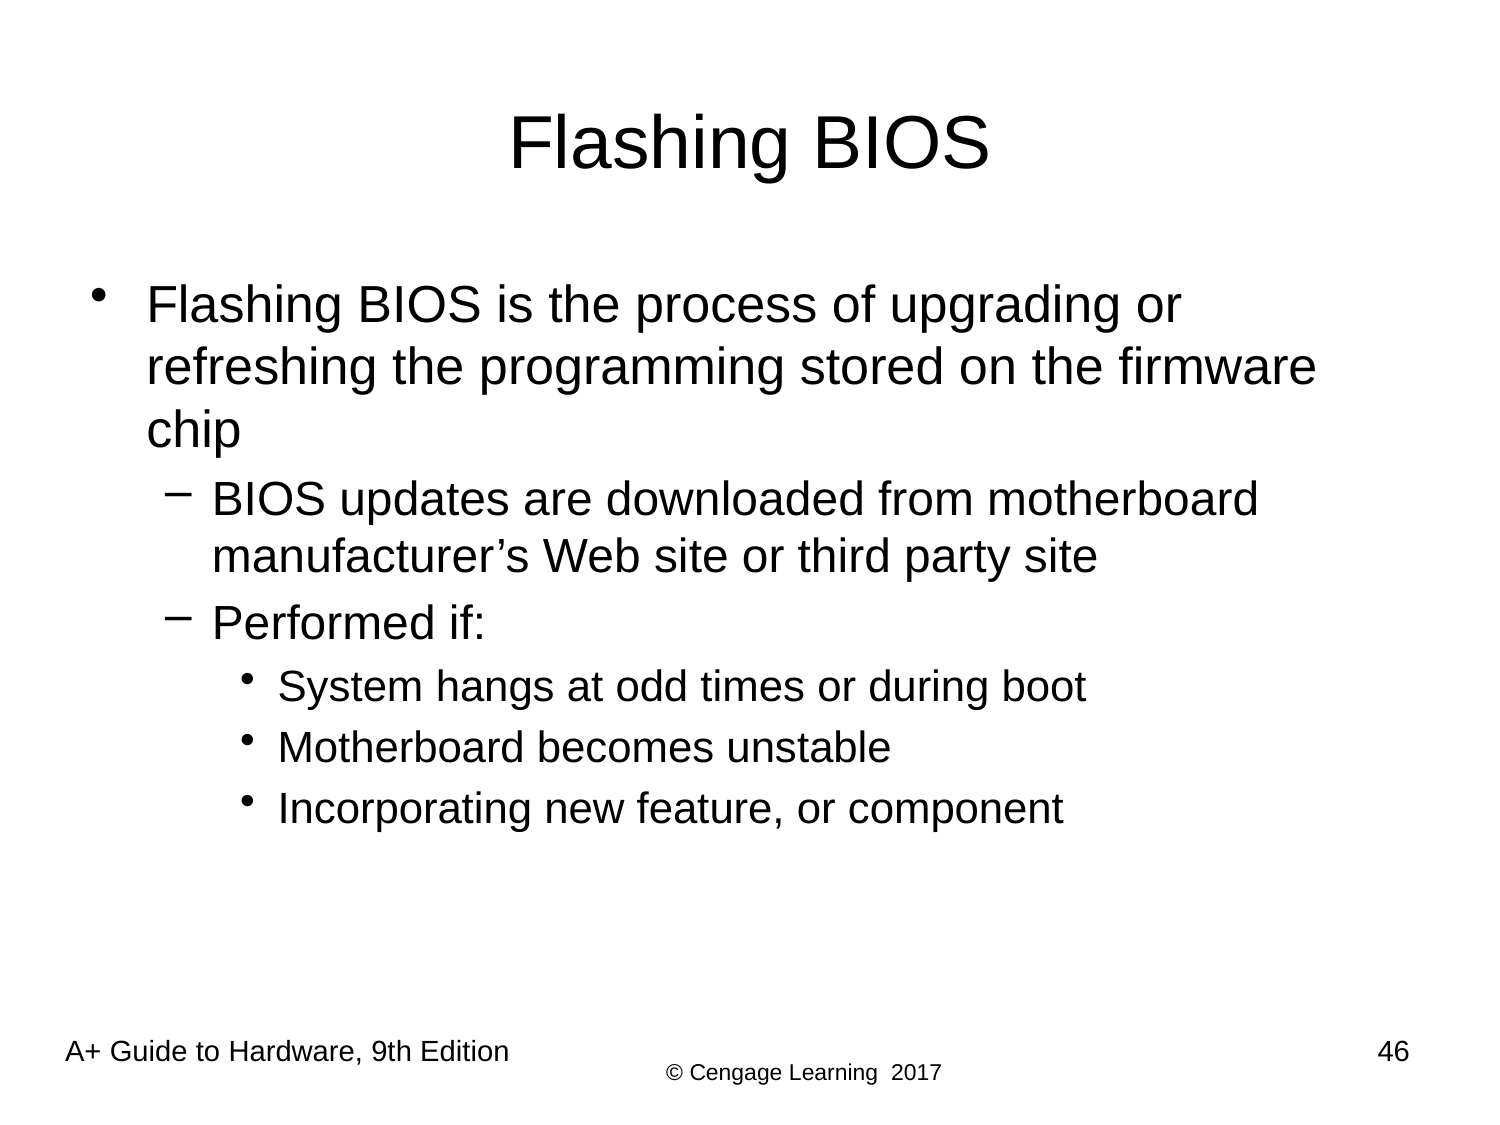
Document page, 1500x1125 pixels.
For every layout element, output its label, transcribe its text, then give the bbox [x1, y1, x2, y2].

title Flashing BIOS [75, 45, 1425, 233]
slide_number 46 [1074, 1024, 1426, 1103]
list Flashing BIOS is the process of upgrading or refreshing the programming stored on the firmware chip BIOS updates are downloaded from motherboard manufacturer’s Web site or third party site Performed if: System hangs at odd times or during boot Motherboard becomes unstable Incorporating new feature, or component [75, 262, 1425, 1005]
footer A+ Guide to Hardware, 9th Edition [49, 1024, 613, 1104]
